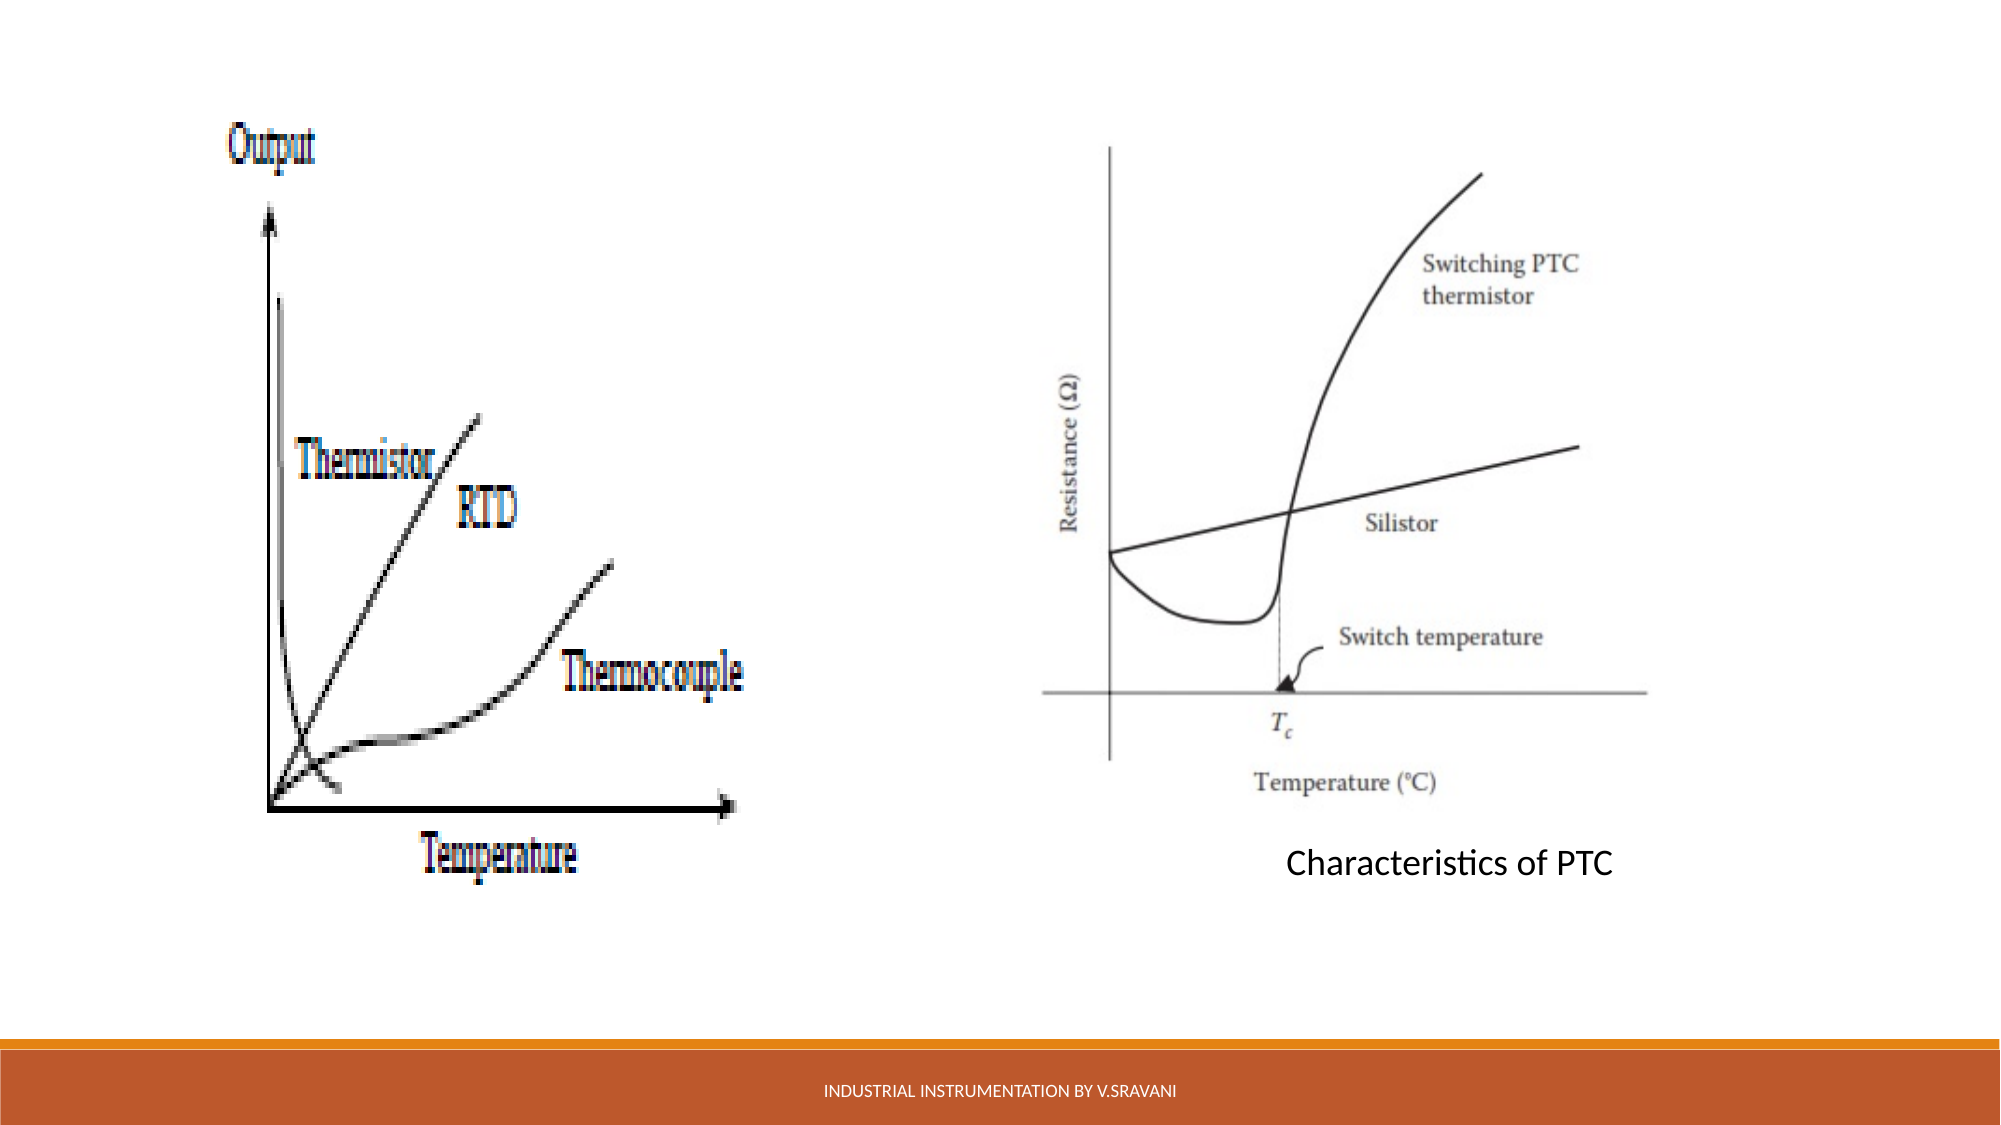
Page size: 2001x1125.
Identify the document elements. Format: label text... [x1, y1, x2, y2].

footer Industrial Instrumentation by V.Sravani [604, 1059, 1396, 1120]
picture [147, 80, 827, 916]
text_box Characteristics of PTC [1271, 830, 1629, 890]
picture [1009, 124, 1689, 816]
